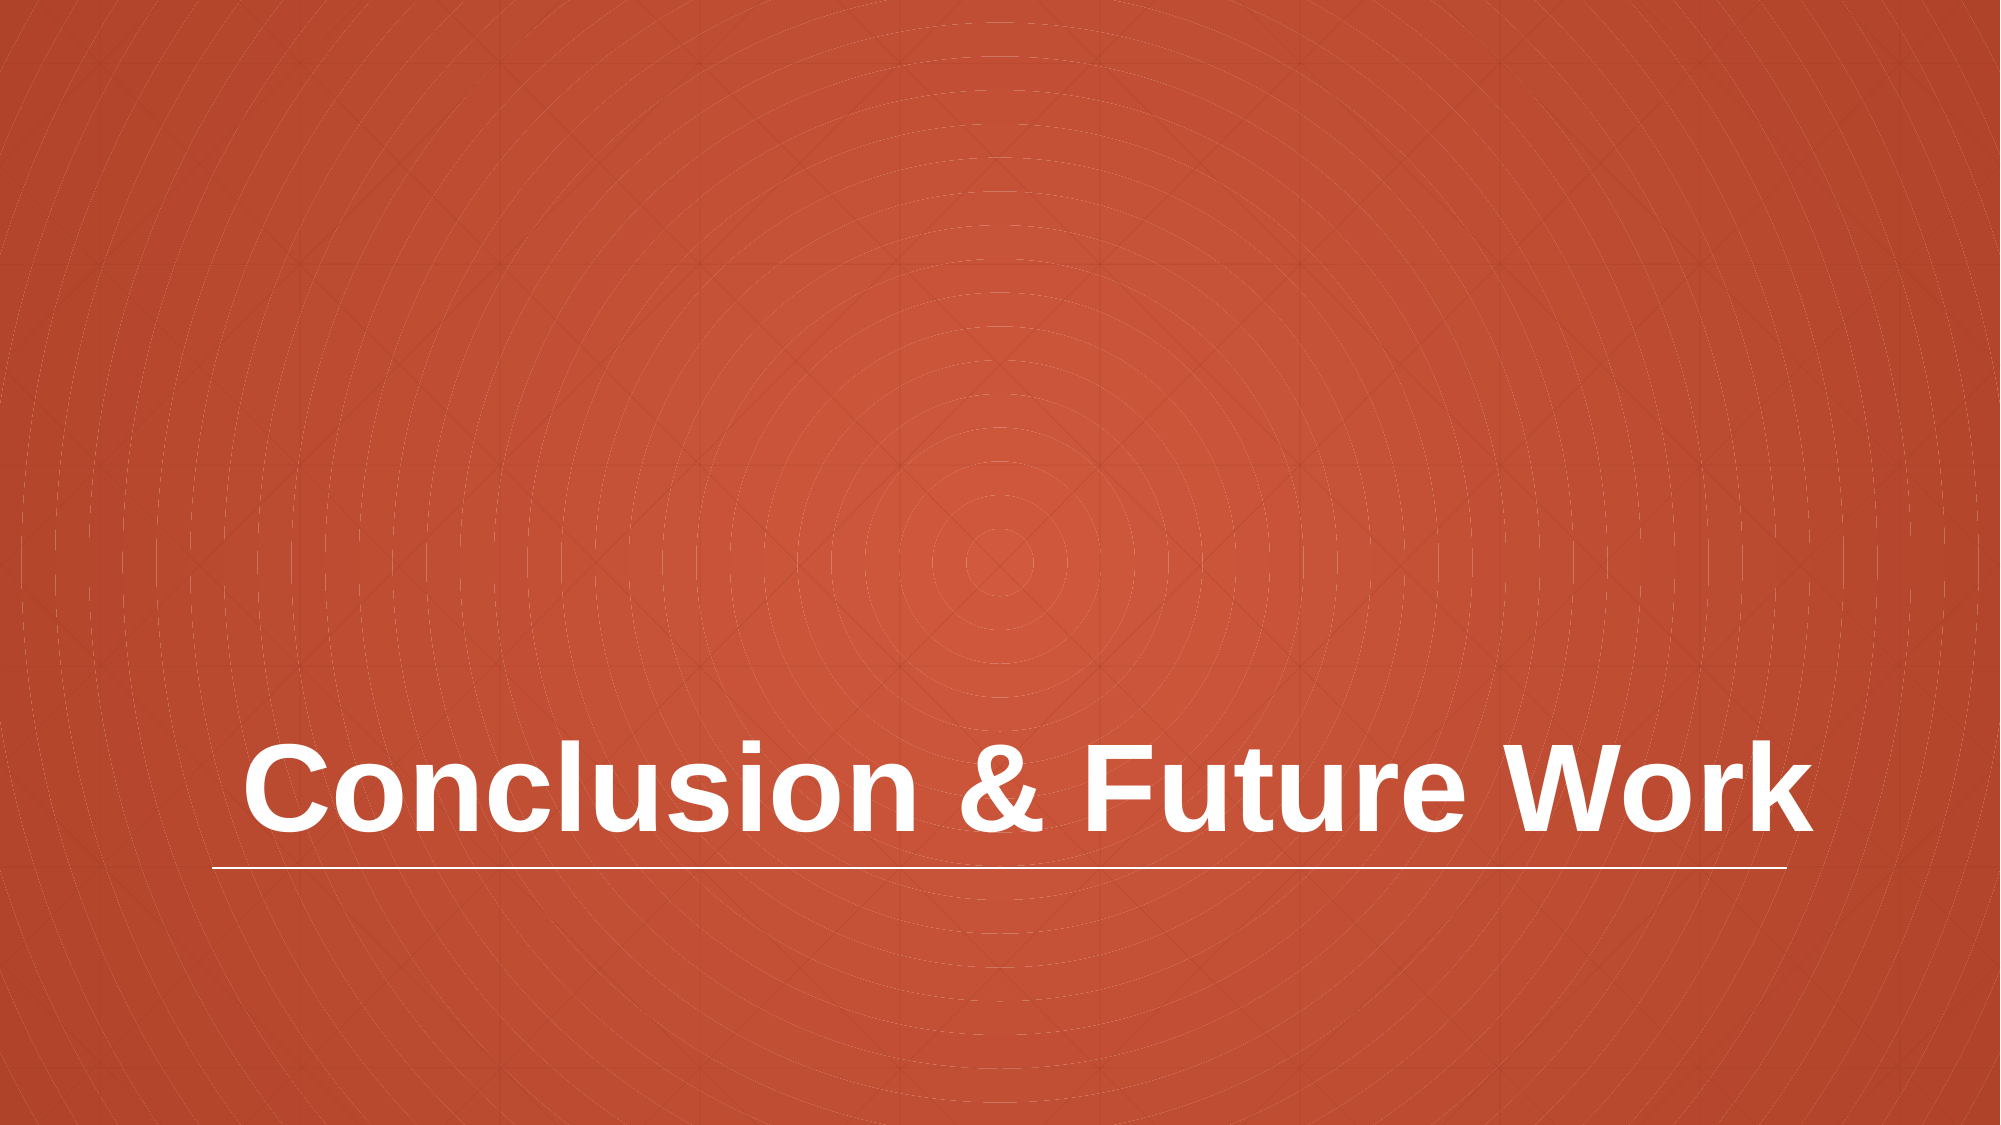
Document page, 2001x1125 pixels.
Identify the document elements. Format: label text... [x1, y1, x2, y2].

title Conclusion & Future Work [181, 414, 1875, 864]
